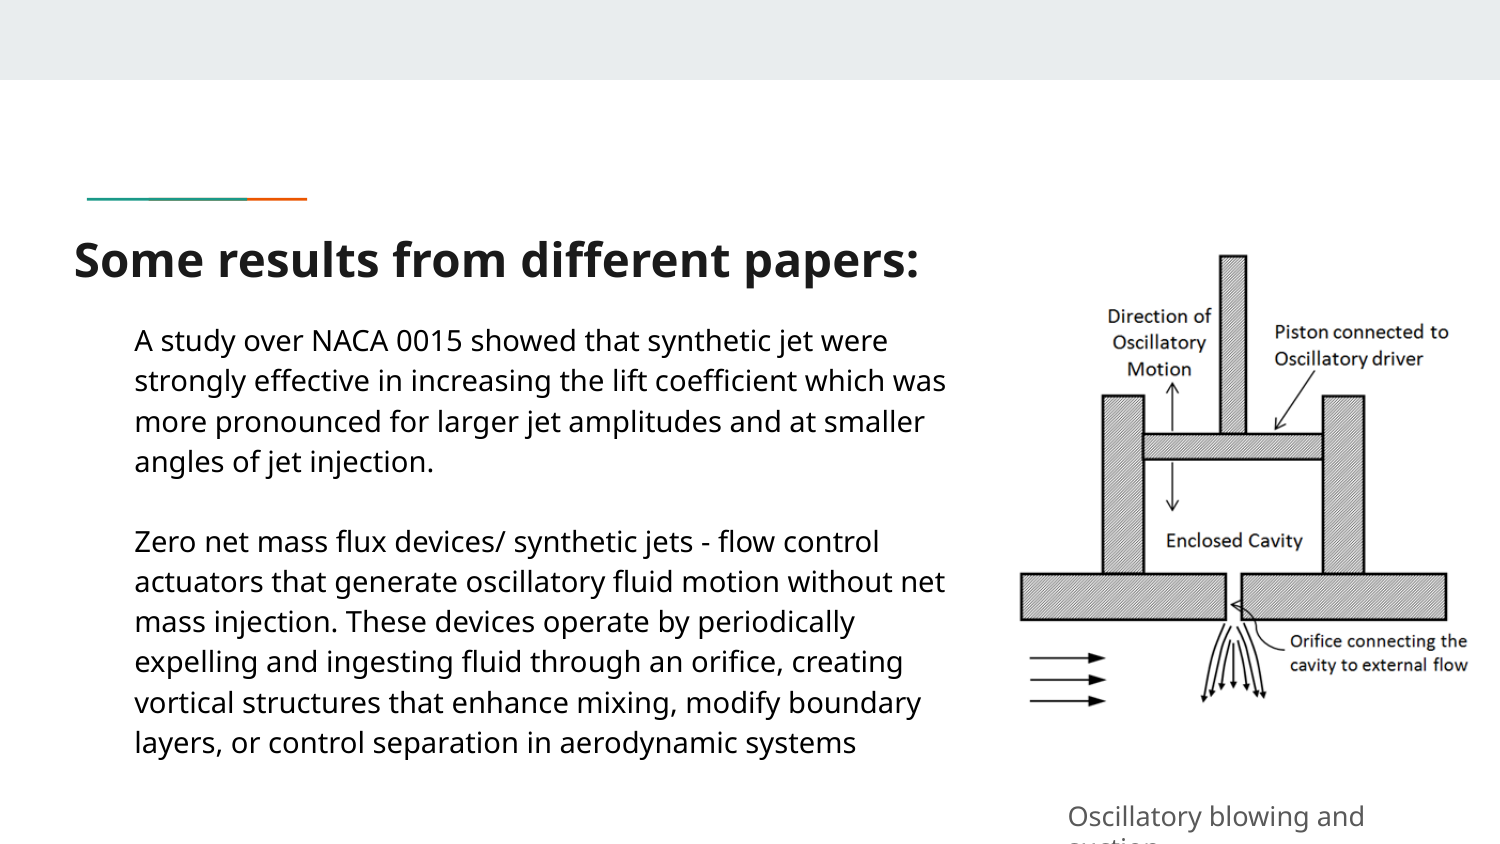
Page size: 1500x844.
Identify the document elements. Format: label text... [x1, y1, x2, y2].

list A study over NACA 0015 showed that synthetic jet were strongly effective in increasing the lift coefficient which was more pronounced for larger jet amplitudes and at smaller angles of jet injection. Zero net mass flux devices/ synthetic jets - flow control actuators that generate oscillatory fluid motion without net mass injection. These devices operate by periodically expelling and ingesting fluid through an orifice, creating vortical structures that enhance mixing, modify boundary layers, or control separation in aerodynamic systems [119, 302, 946, 674]
title Some results from different papers: [58, 214, 949, 303]
picture [951, 214, 1476, 715]
text_box Oscillatory blowing and suction [1052, 784, 1476, 844]
